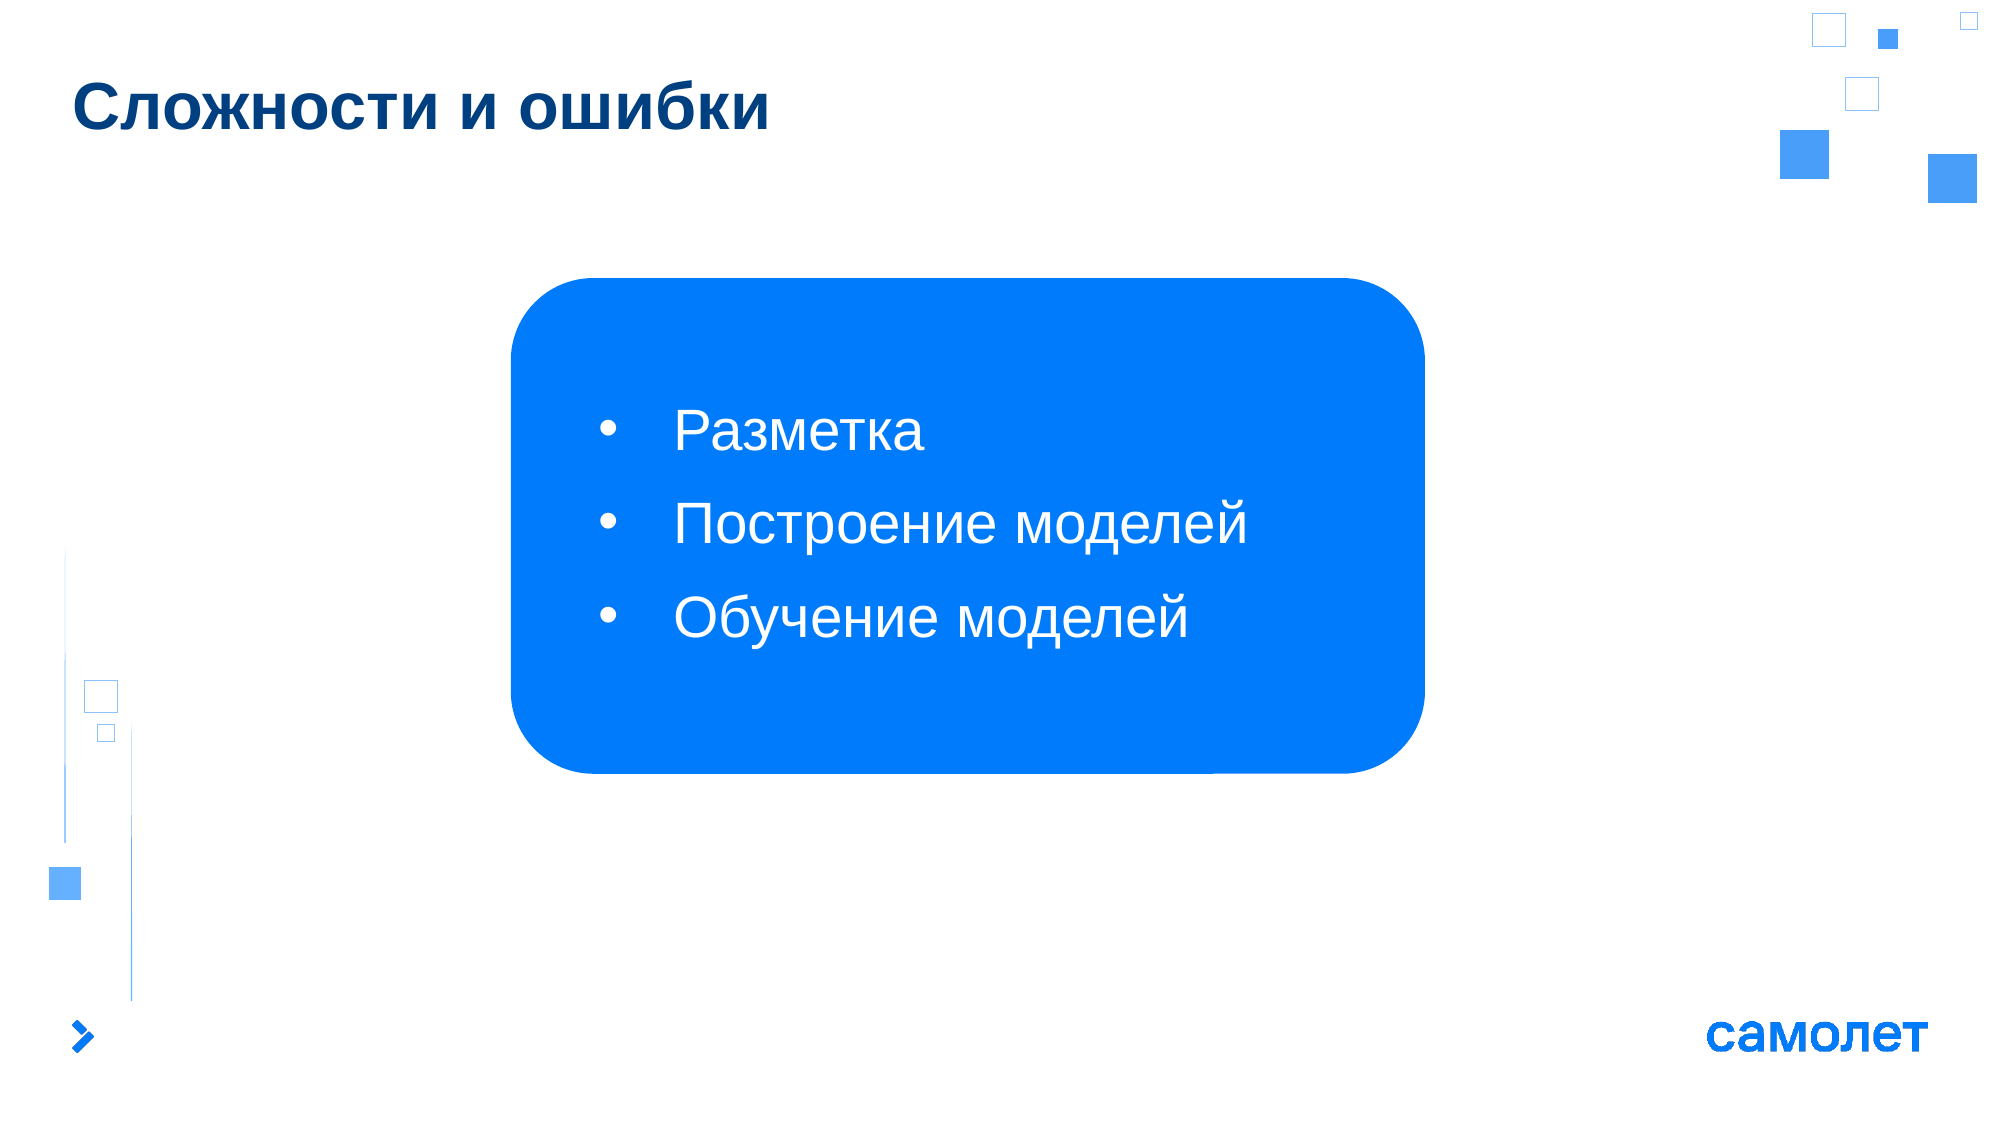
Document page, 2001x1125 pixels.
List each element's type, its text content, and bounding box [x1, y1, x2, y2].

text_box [48, 548, 82, 900]
picture [72, 1020, 94, 1053]
text_box [510, 278, 1426, 774]
picture [1707, 1021, 1928, 1052]
title Сложности и ошибки [72, 71, 1928, 180]
text_box [1780, 130, 1829, 179]
text_box [1878, 29, 1899, 50]
text_box Разметка Построение моделей Обучение моделей [590, 376, 1377, 658]
text_box [1928, 154, 1977, 203]
